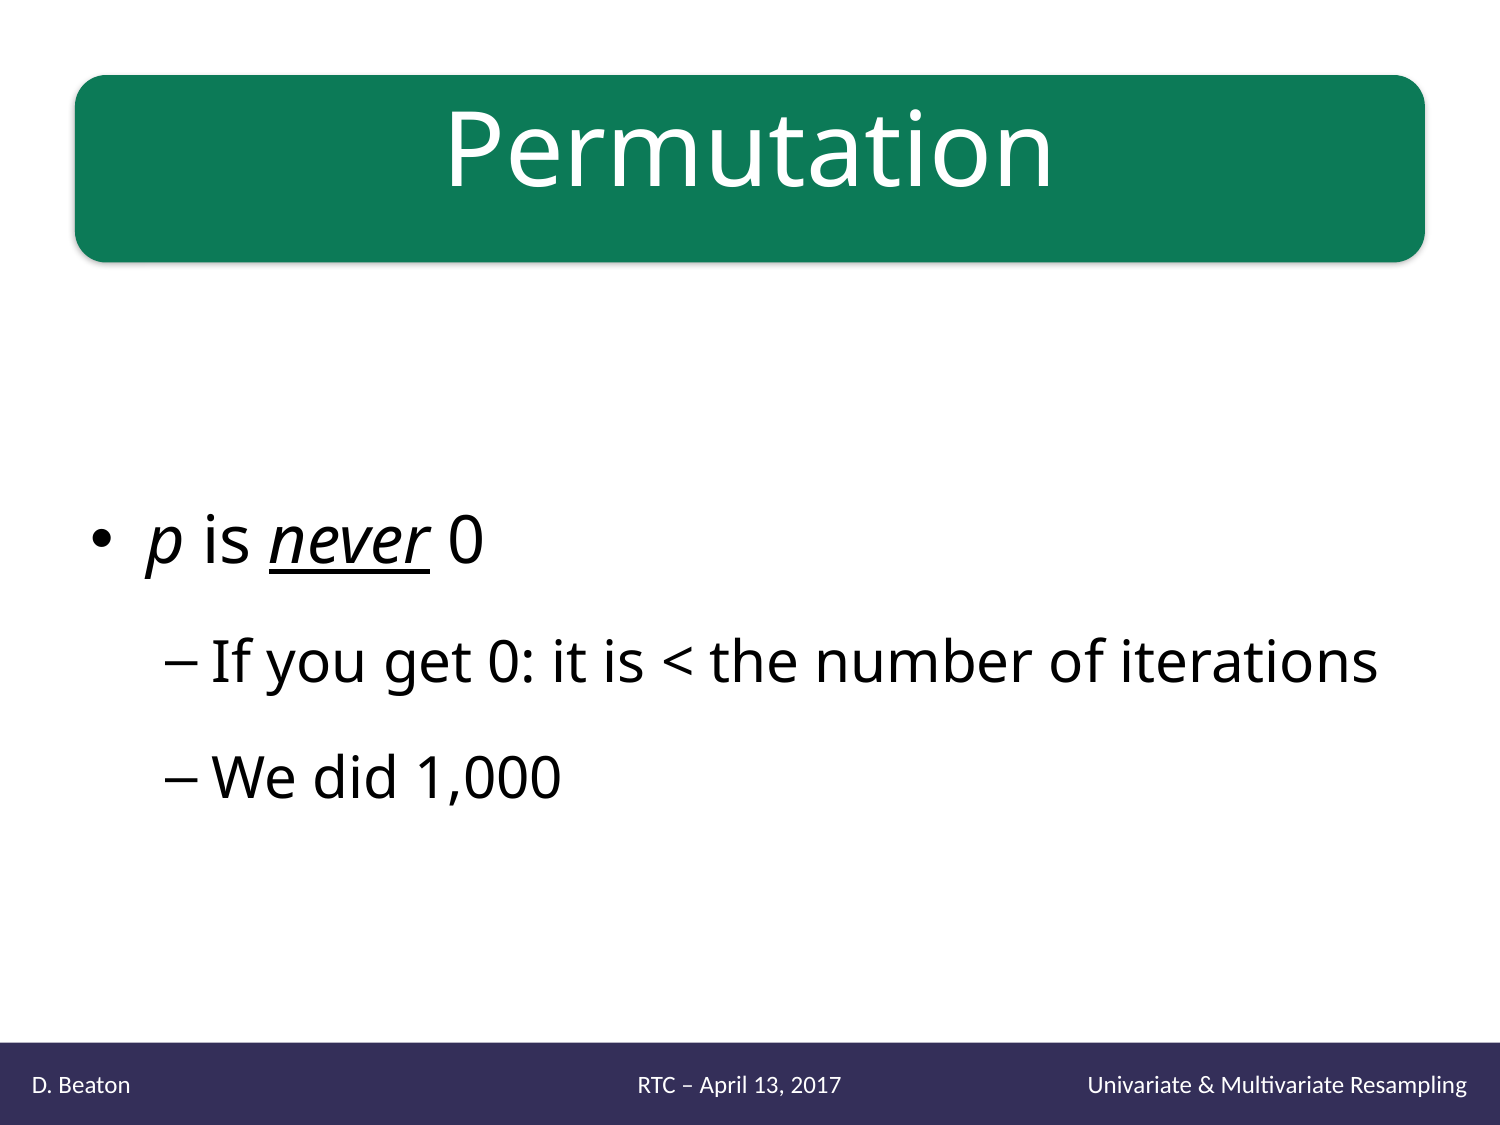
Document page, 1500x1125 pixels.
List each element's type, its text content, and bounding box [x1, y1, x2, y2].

title Permutation [75, 75, 1425, 262]
list p is never 0 If you get 0: it is < the number of iterations We did 1,000 [75, 262, 1425, 1005]
